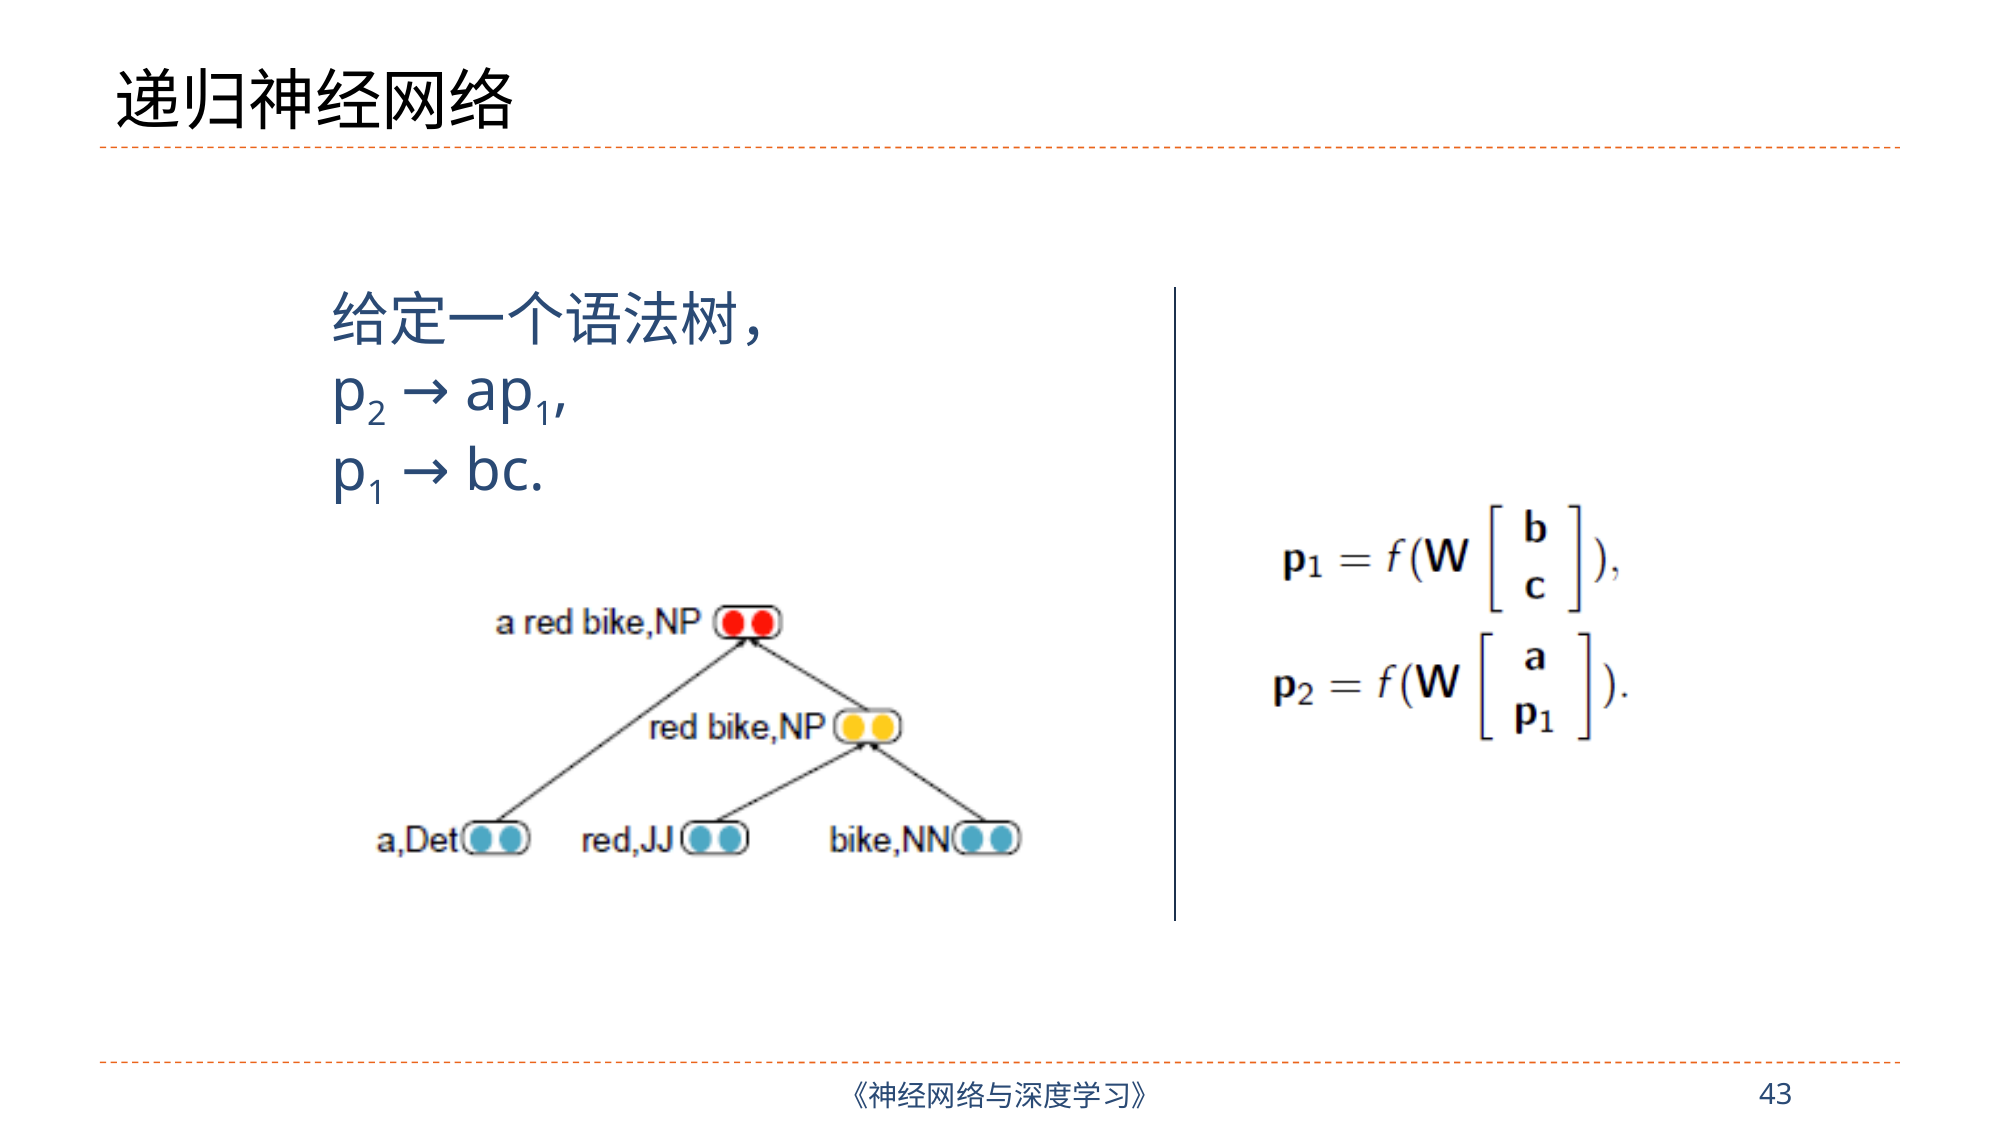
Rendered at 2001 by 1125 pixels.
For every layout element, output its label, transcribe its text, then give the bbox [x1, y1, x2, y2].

picture [324, 563, 1073, 922]
text_box 给定一个语法树， p2 → ap1, p1 → bc. [316, 275, 813, 520]
title 递归神经网络 [99, 24, 1900, 146]
picture [1224, 499, 1676, 789]
